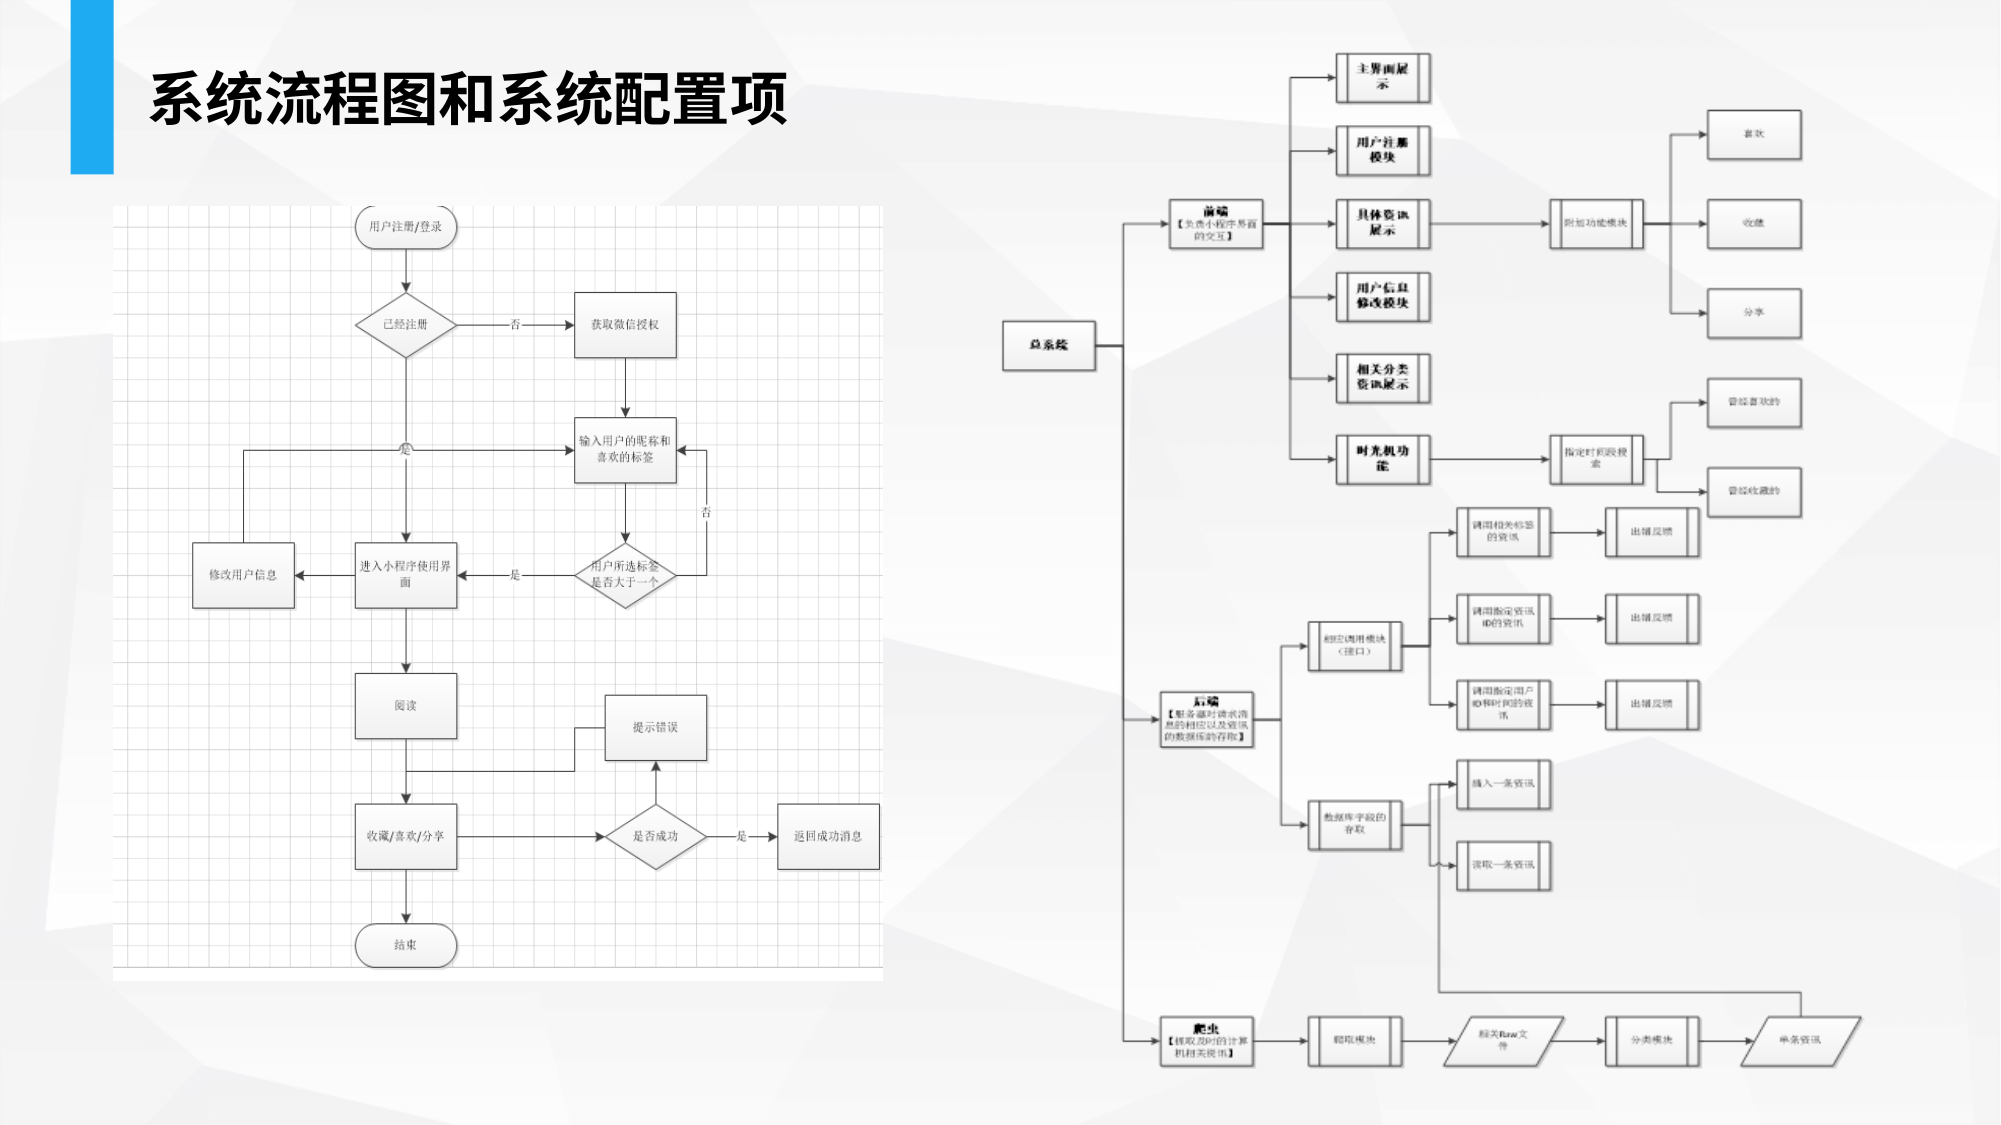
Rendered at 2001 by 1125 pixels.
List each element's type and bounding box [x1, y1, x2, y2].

picture [0, 0, 2000, 1125]
text_box [70, 0, 871, 175]
